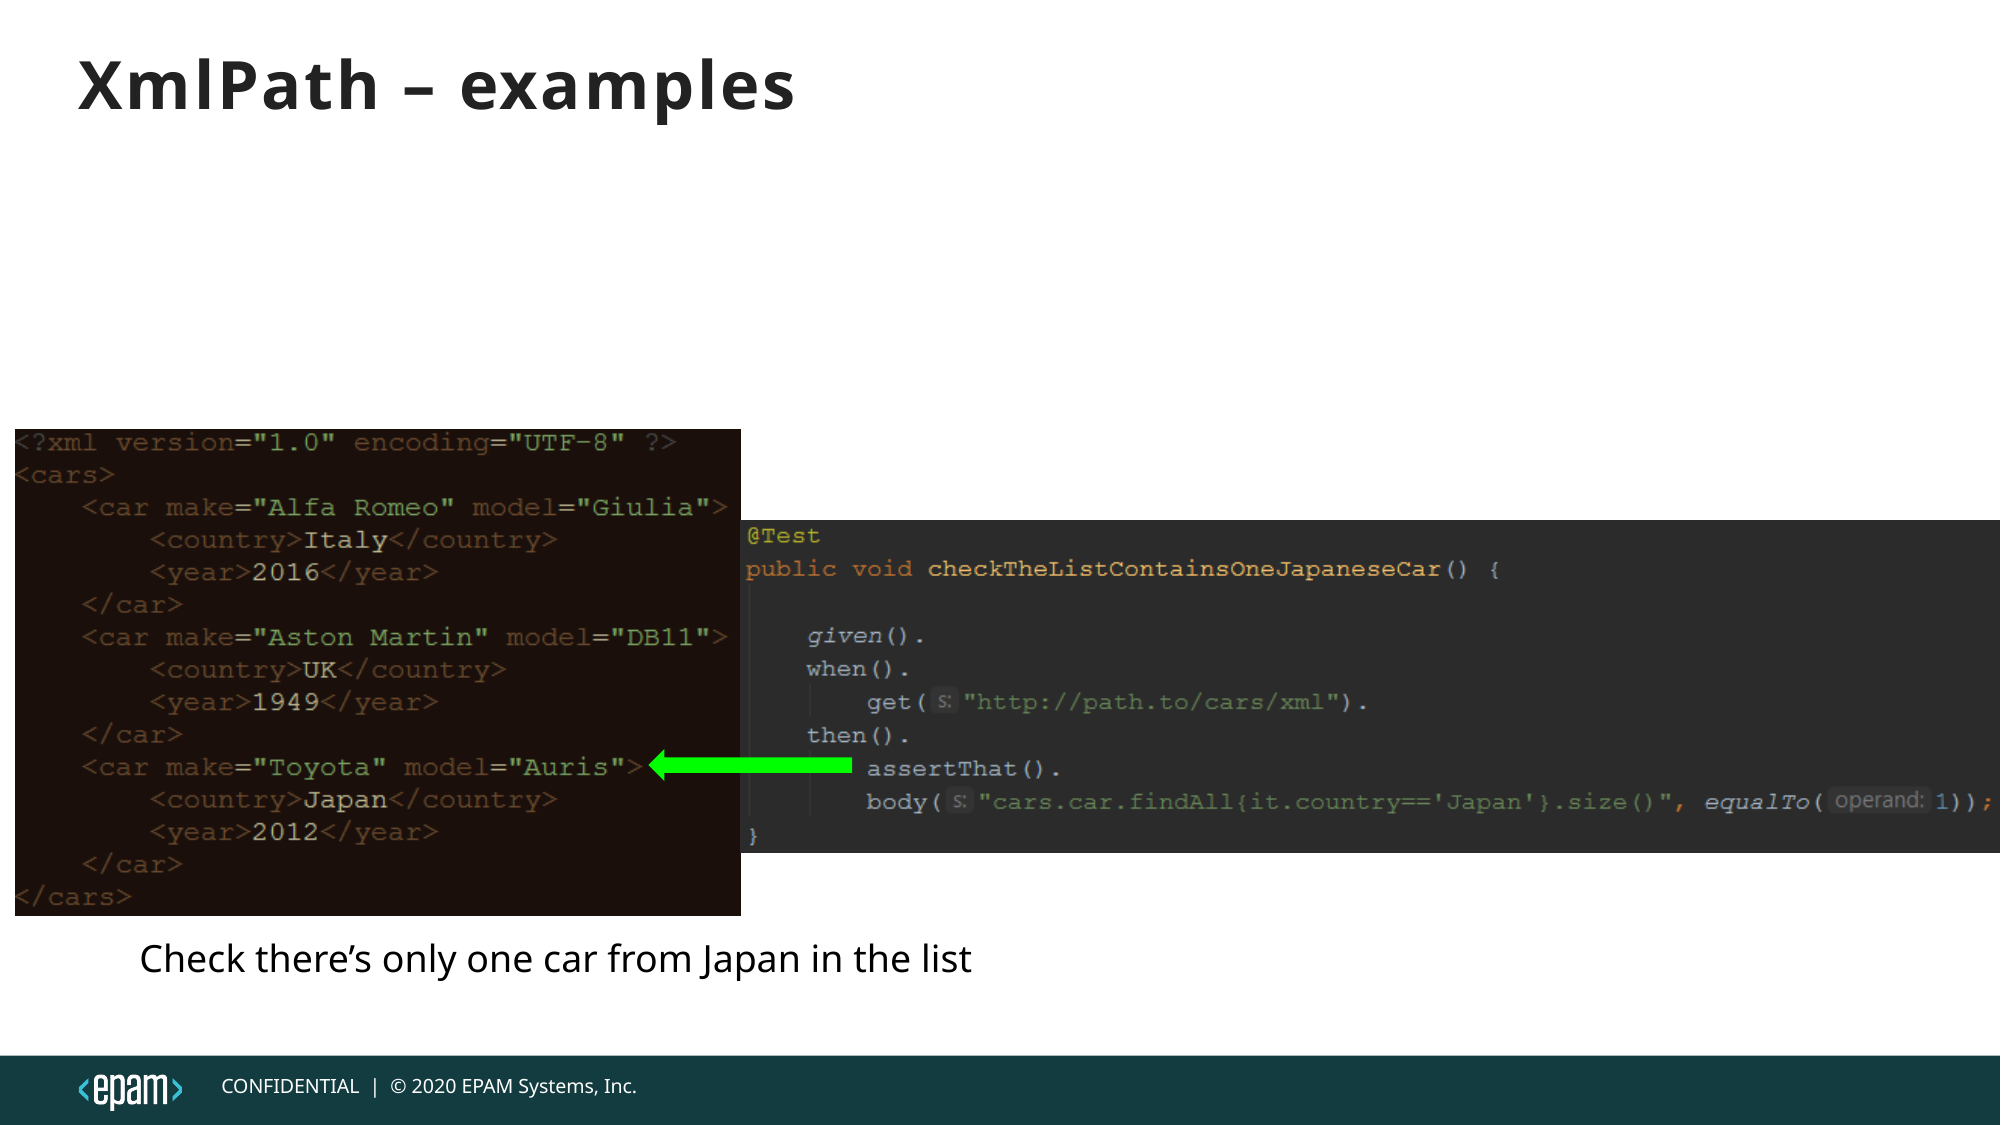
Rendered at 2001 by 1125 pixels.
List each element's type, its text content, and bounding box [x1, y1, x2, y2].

picture [15, 429, 2000, 916]
text_box Check there’s only one car from Japan in the list [124, 927, 1916, 988]
title XmlPath – examples [78, 50, 1922, 116]
